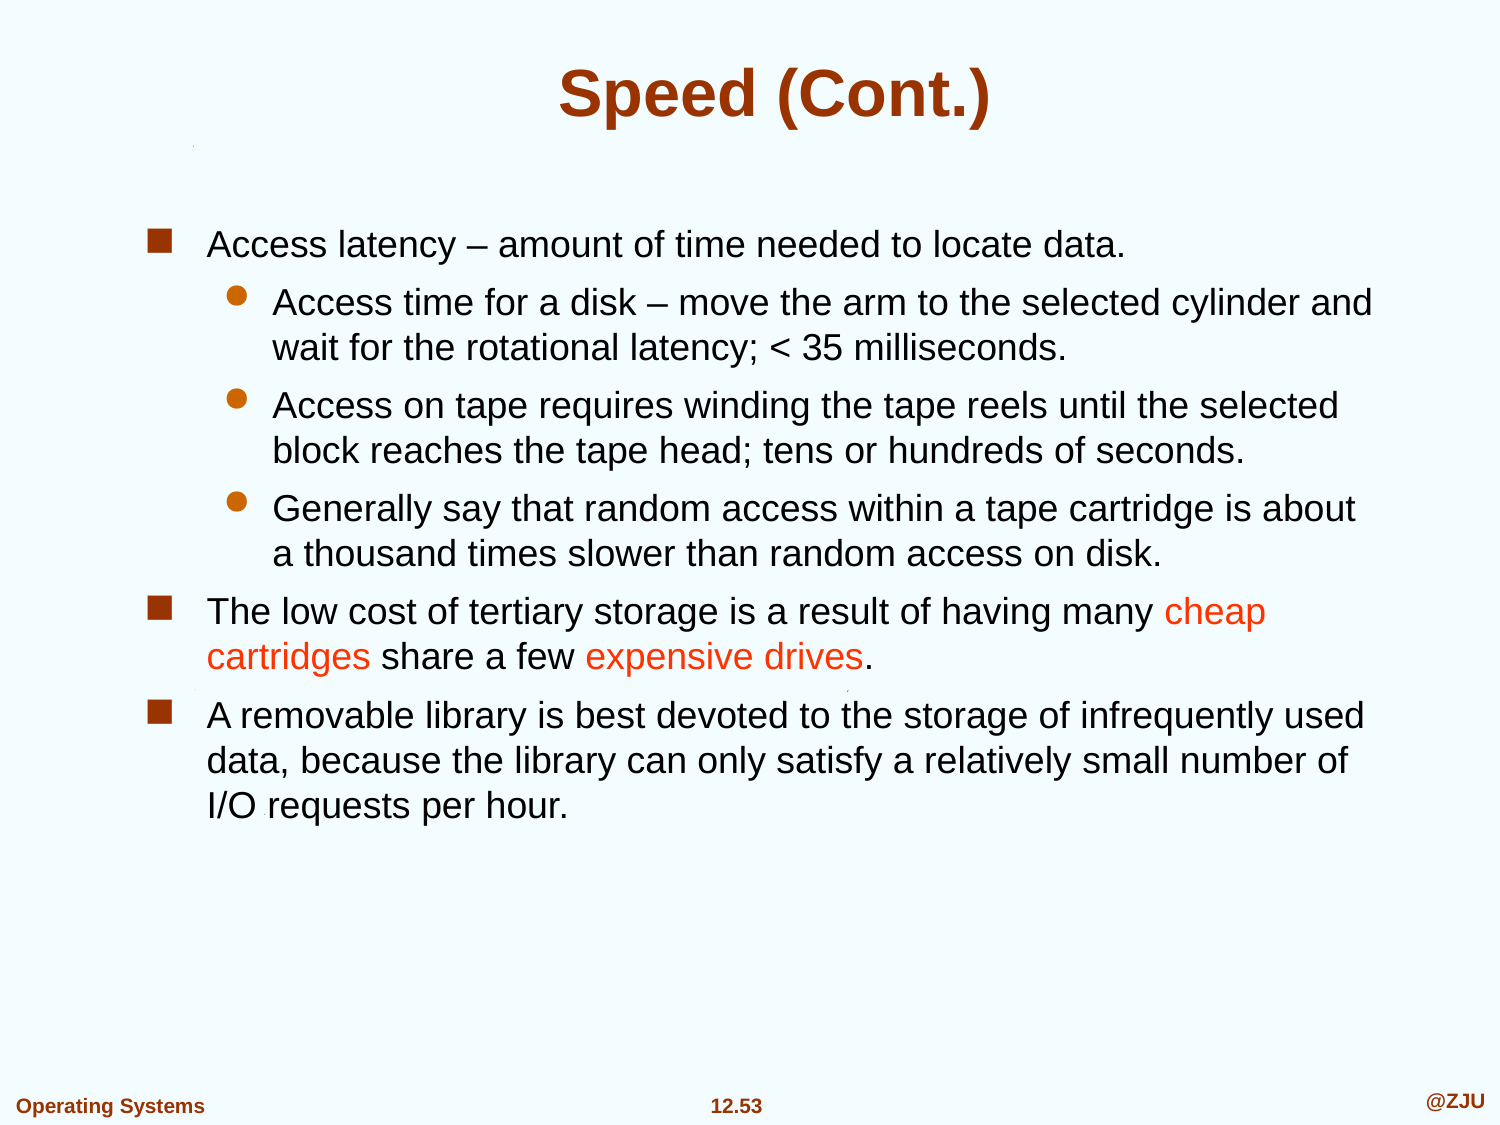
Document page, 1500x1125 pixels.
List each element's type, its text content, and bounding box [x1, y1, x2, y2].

list Access latency – amount of time needed to locate data. Access time for a disk – move the arm to the selected cylinder and wait for the rotational latency; < 35 milliseconds. Access on tape requires winding the tape reels until the selected block reaches the tape head; tens or hundreds of seconds. Generally say that random access within a tape cartridge is about a thousand times slower than random access on disk. The low cost of tertiary storage is a result of having many cheap cartridges share a few expensive drives. A removable library is best devoted to the storage of infrequently used data, because the library can only satisfy a relatively small number of I/O requests per hour. [135, 212, 1390, 888]
title Speed (Cont.) [112, 37, 1438, 138]
